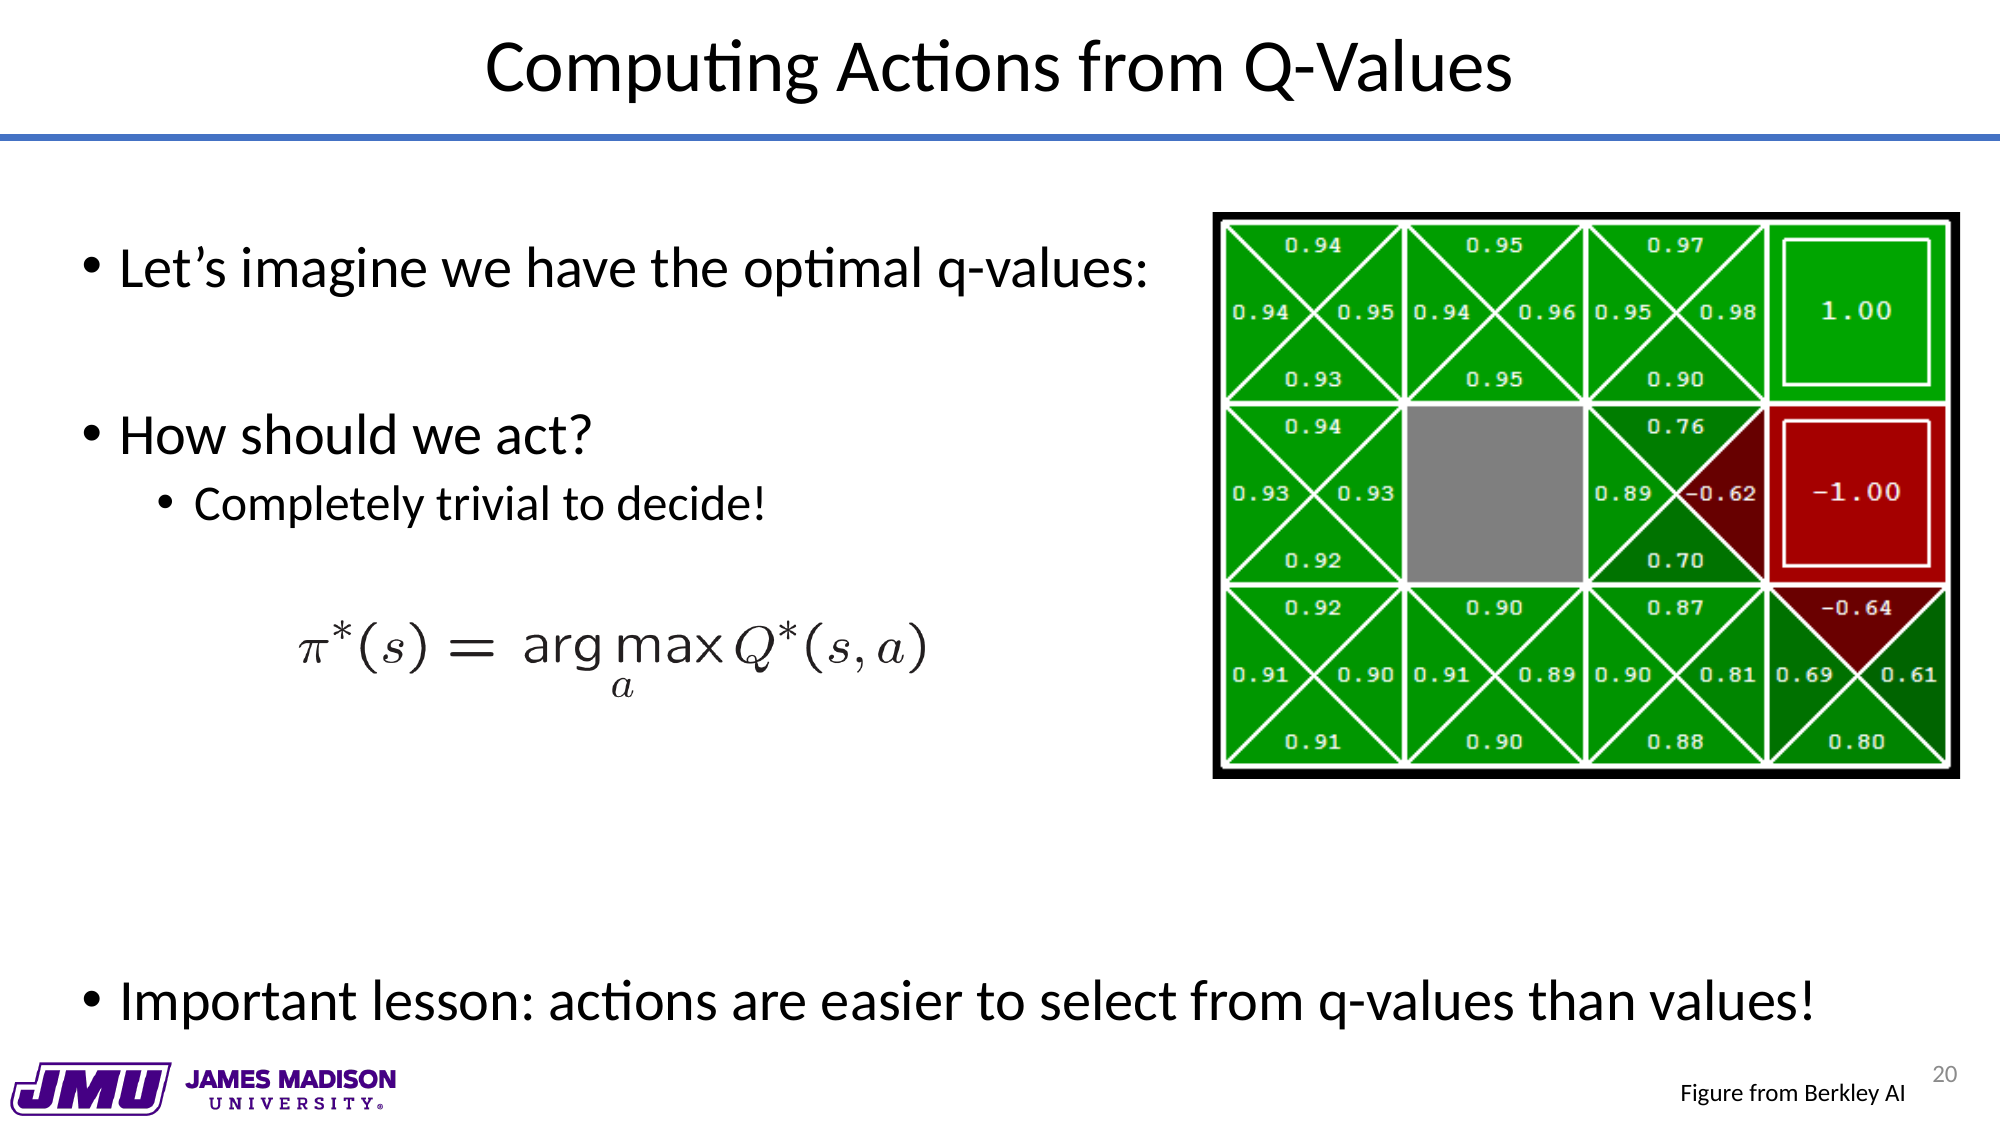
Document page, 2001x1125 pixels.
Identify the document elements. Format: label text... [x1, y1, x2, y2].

slide_number 20 [1870, 1042, 1973, 1103]
list Let’s imagine we have the optimal q-values: How should we act? Completely trivial to decide! Important lesson: actions are easier to select from q-values than values! [66, 229, 1934, 1005]
text_box Figure from Berkley AI [1623, 1072, 1922, 1114]
picture [0, 1042, 410, 1125]
picture [297, 618, 494, 674]
picture [1212, 211, 1961, 779]
title Computing Actions from Q-Values [0, 0, 2000, 134]
picture [524, 620, 926, 699]
